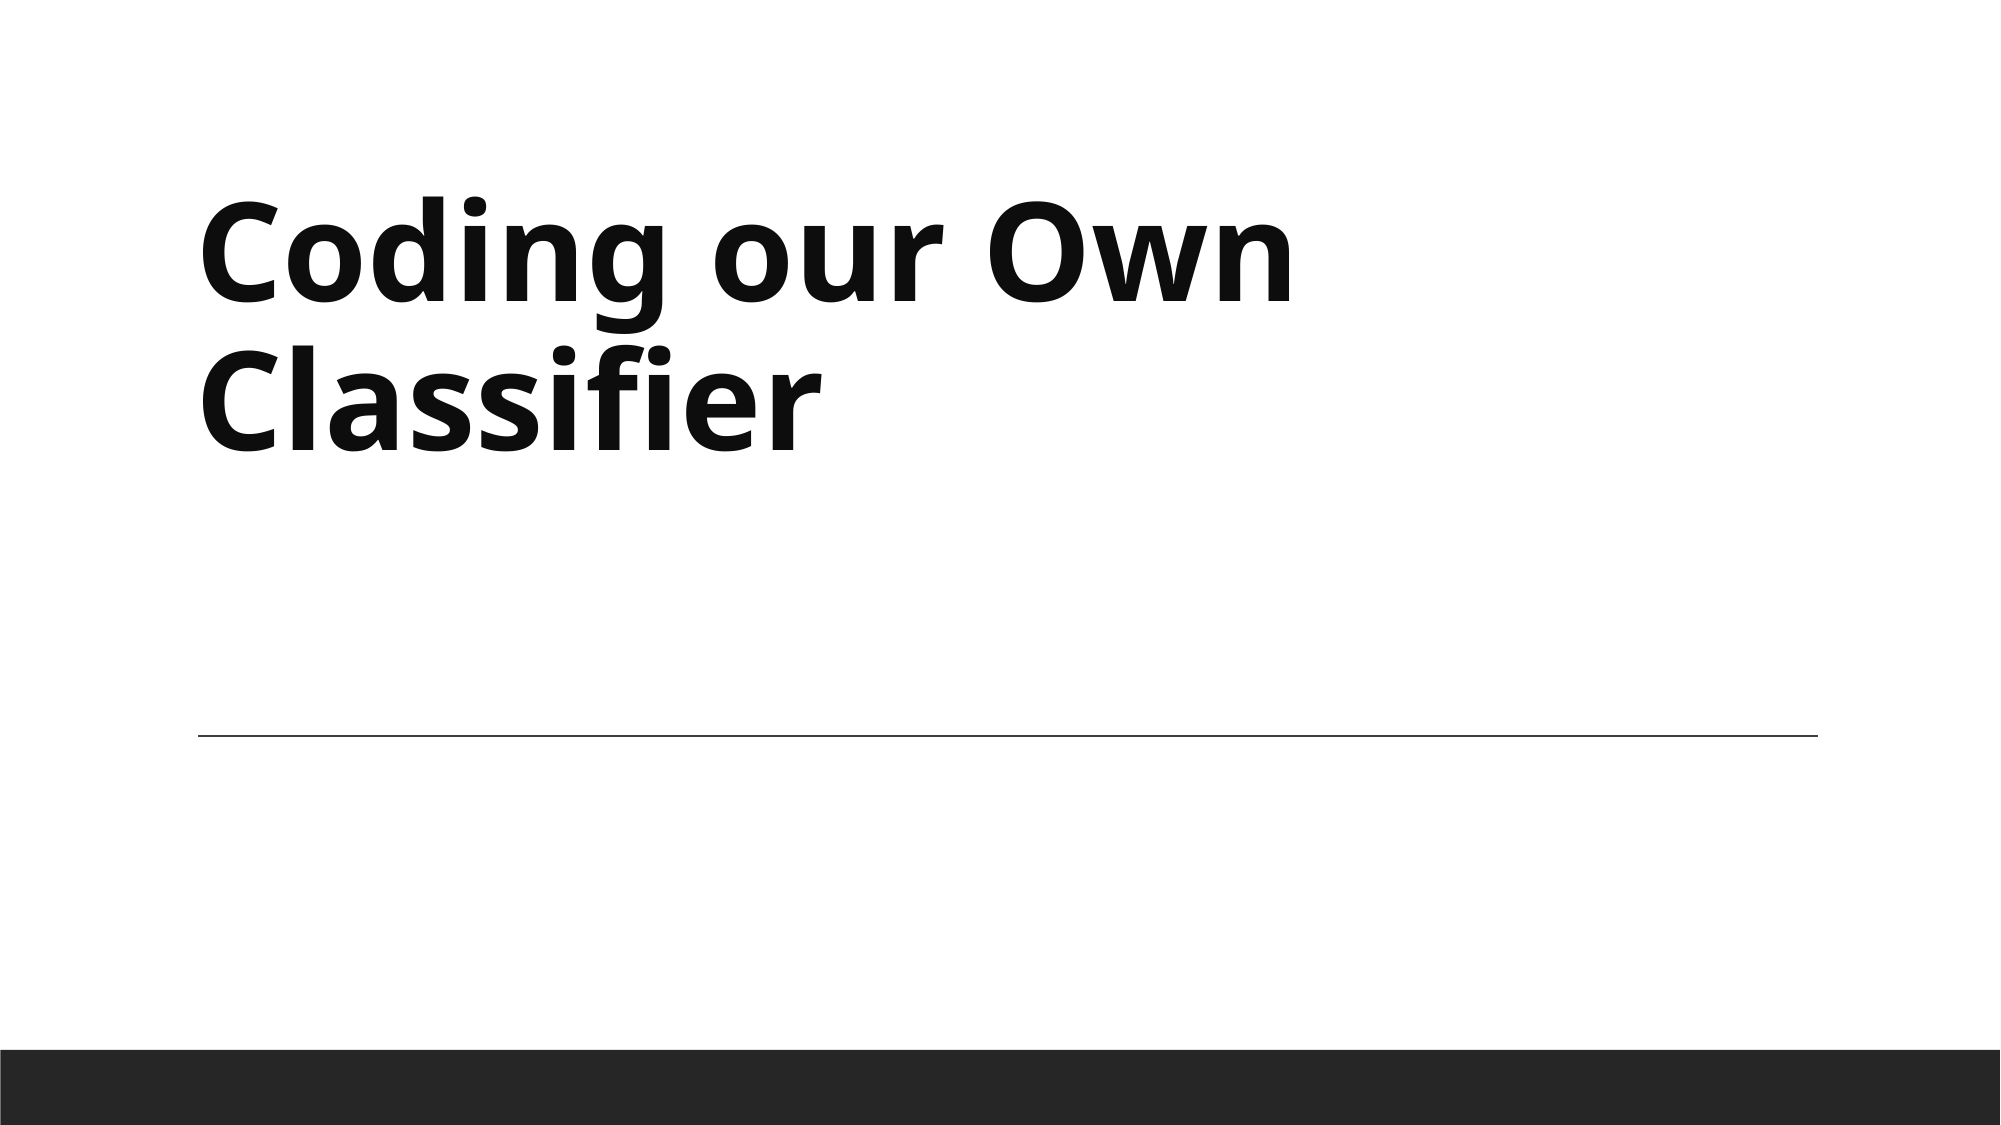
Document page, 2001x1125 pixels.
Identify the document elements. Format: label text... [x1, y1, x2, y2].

title Coding our Own Classifier [180, 124, 1830, 488]
